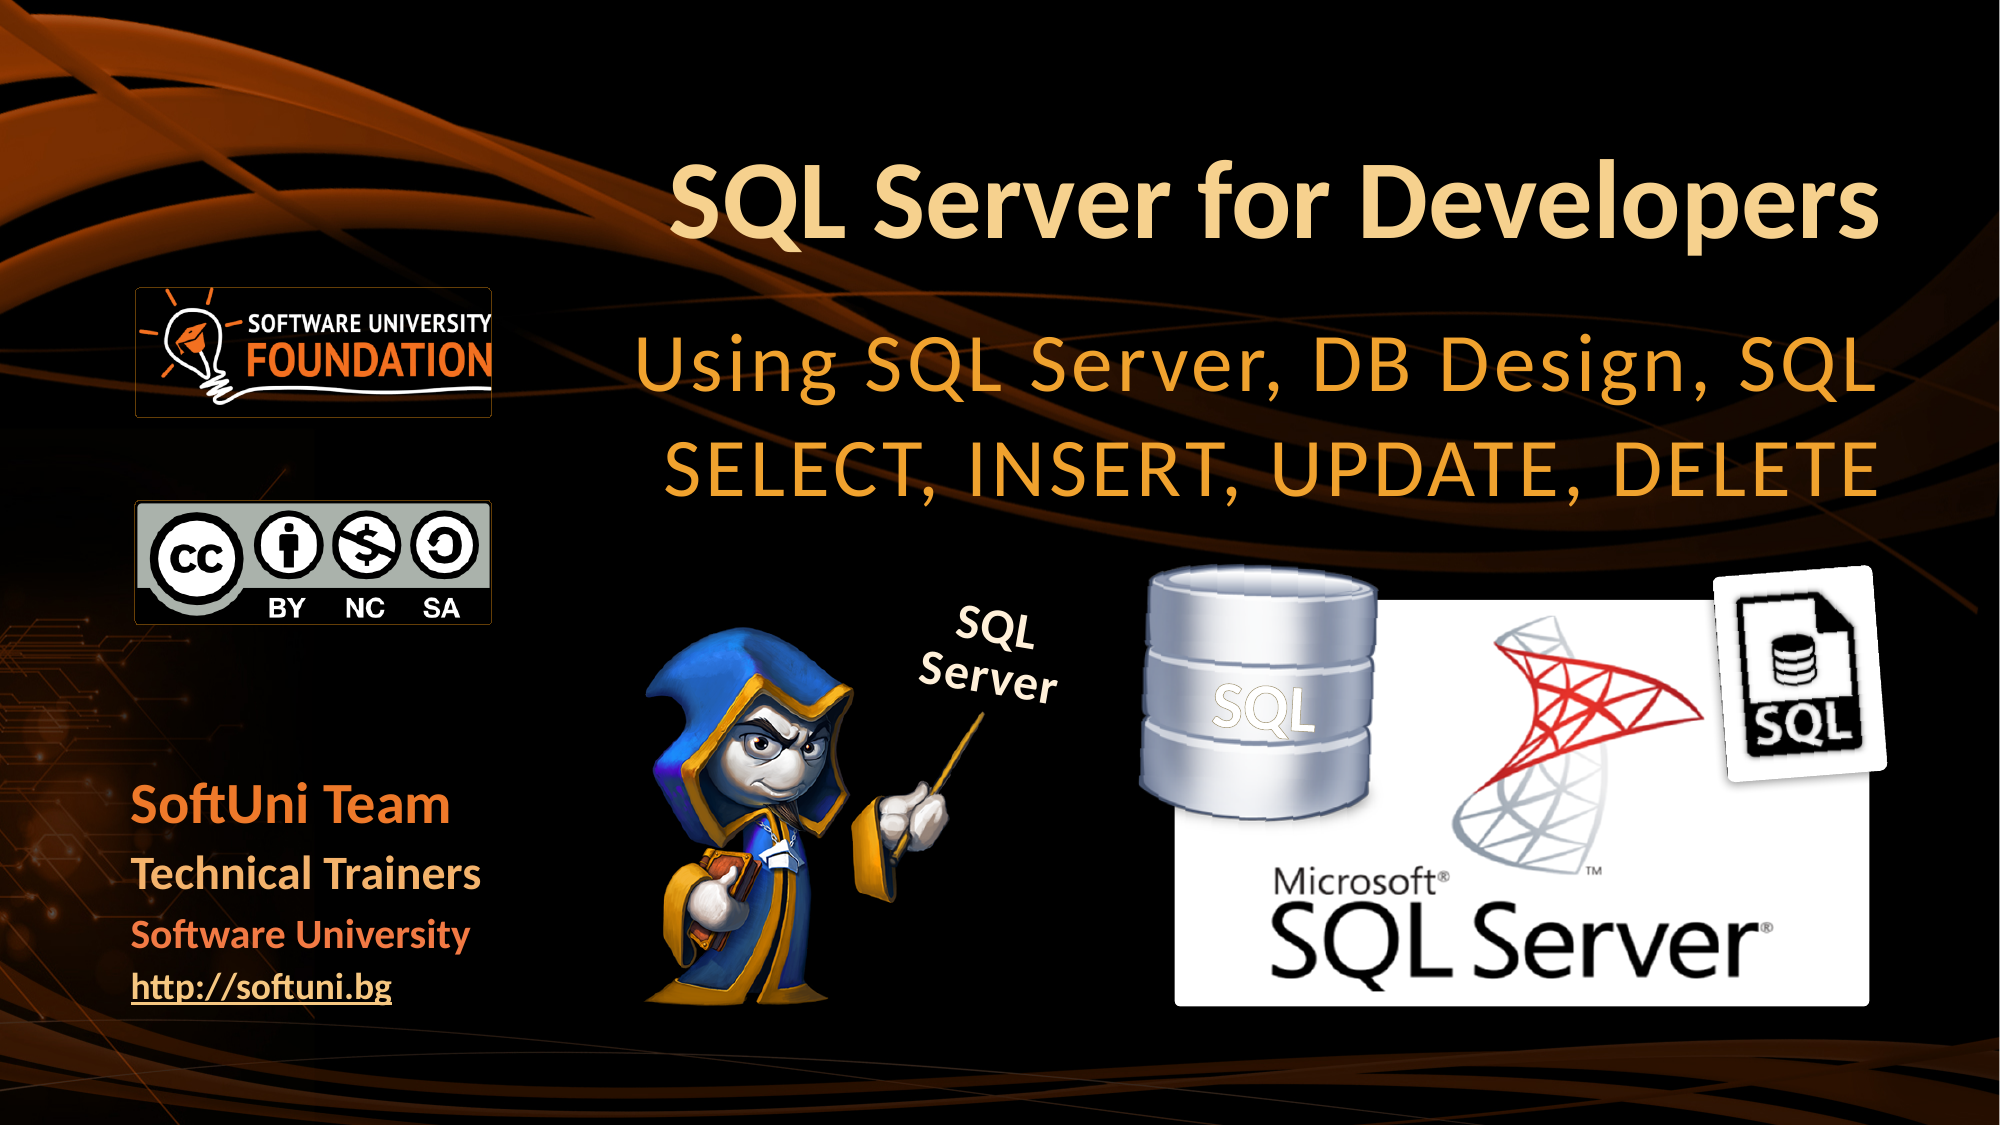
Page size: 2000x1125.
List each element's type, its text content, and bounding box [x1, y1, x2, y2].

title SQL Server for Developers [549, 106, 1883, 299]
text_box SQL Server [912, 581, 1086, 725]
list Software University [124, 898, 637, 954]
list SoftUni Team [124, 755, 637, 832]
list http://softuni.bg [124, 954, 648, 1013]
list Technical Trainers [124, 832, 637, 898]
subtitle Using SQL Server, DB Design, SQL SELECT, INSERT, UPDATE, DELETE [549, 302, 1883, 526]
picture [0, 0, 2000, 1125]
